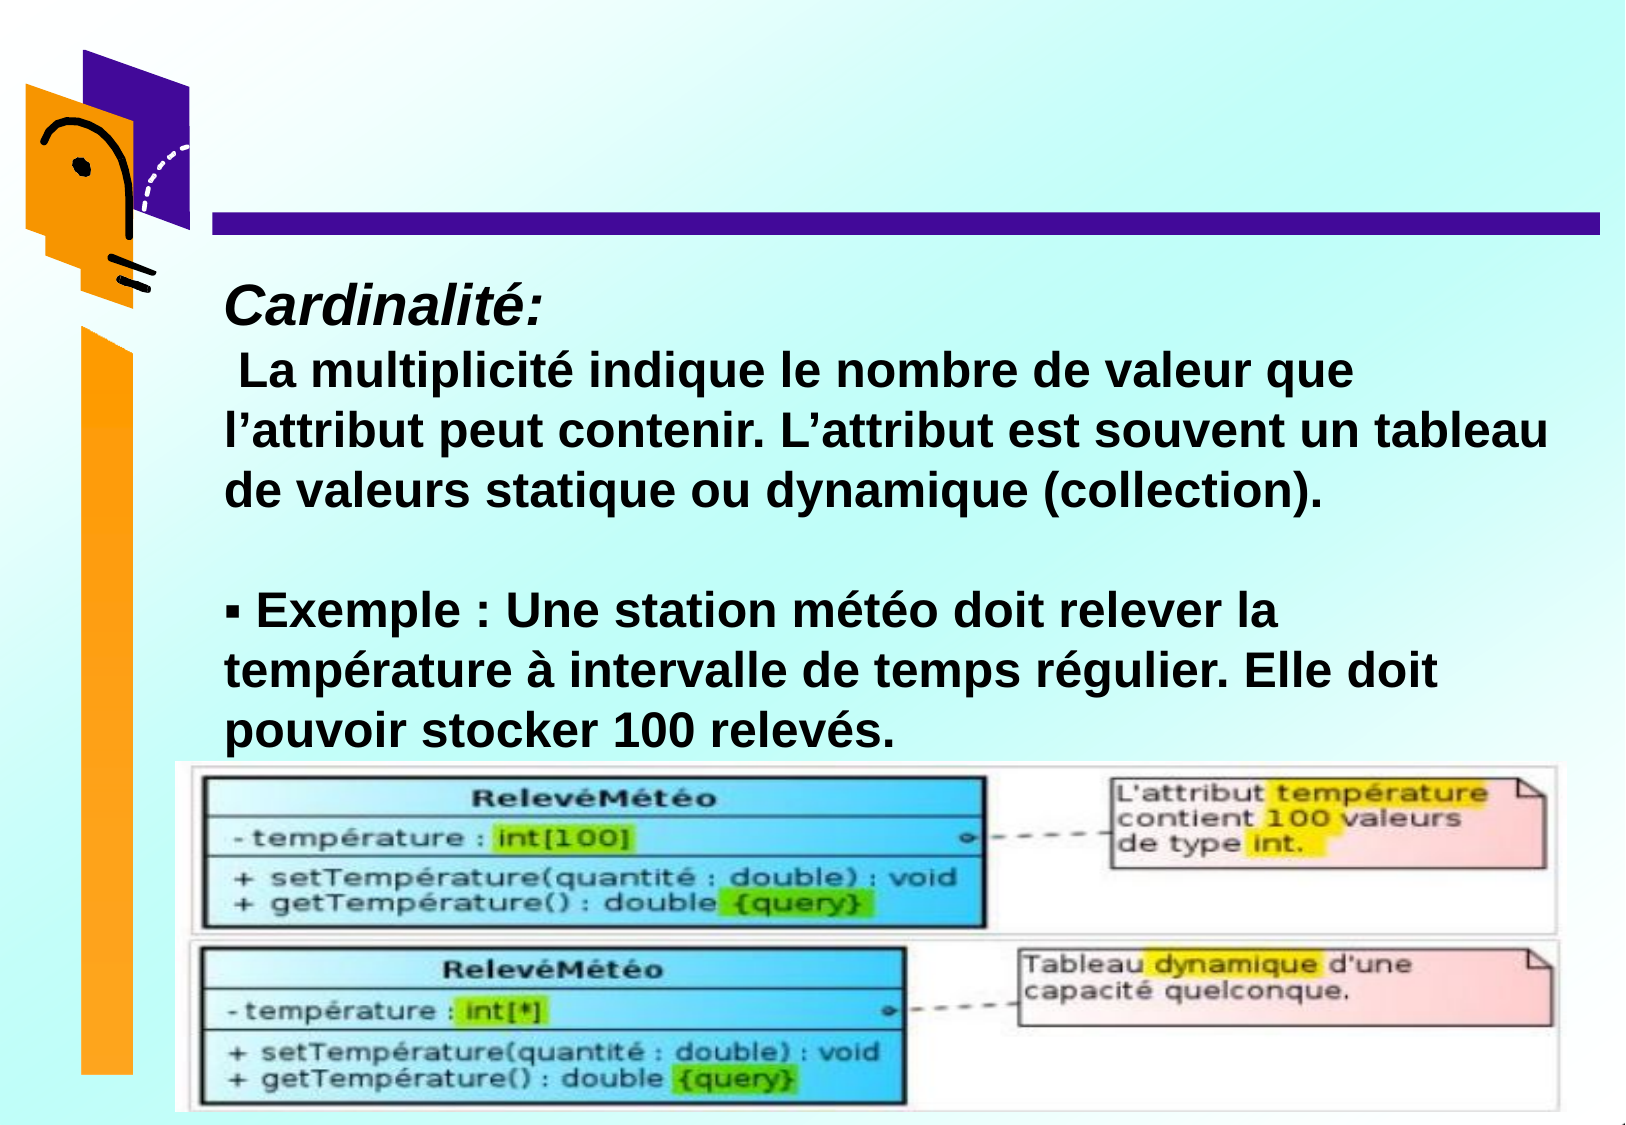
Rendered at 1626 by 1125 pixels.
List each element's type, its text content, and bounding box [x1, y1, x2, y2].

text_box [25, 49, 191, 310]
list Cardinalité: La multiplicité indique le nombre de valeur que l’attribut peut contenir. L’attribut est souvent un tableau de valeurs statique ou dynamique (collection). ▪ Exemple : Une station météo doit relever la température à intervalle de temps régulier. Elle doit pouvoir stocker 100 relevés. [223, 267, 1567, 761]
picture [0, 0, 1625, 1125]
